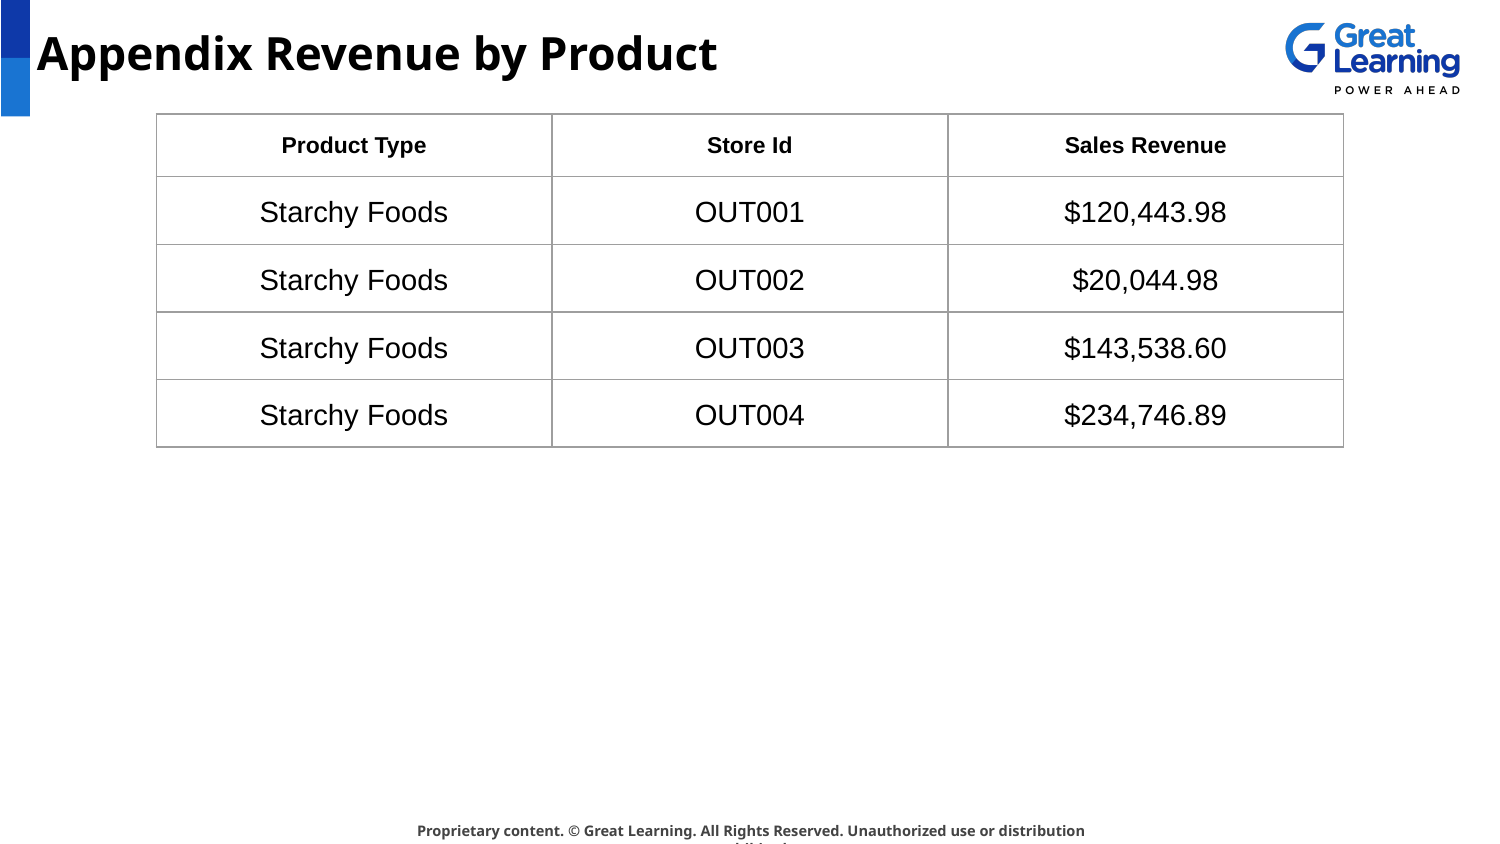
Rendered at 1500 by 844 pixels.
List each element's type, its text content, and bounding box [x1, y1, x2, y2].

table_cell OUT003 [553, 313, 947, 379]
table_cell $234,746.89 [949, 380, 1343, 446]
table_cell $20,044.98 [949, 245, 1343, 311]
table_header Product Type [157, 115, 551, 176]
table_cell Starchy Foods [157, 380, 551, 446]
table_cell OUT004 [553, 380, 947, 446]
title Appendix Revenue by Product [21, 9, 1420, 104]
picture [1258, 11, 1487, 106]
table_cell OUT002 [553, 245, 947, 311]
table_header Sales Revenue [949, 115, 1343, 176]
table_cell Starchy Foods [157, 177, 551, 244]
table_cell OUT001 [553, 177, 947, 244]
table_cell Starchy Foods [157, 313, 551, 379]
table_header Store Id [553, 115, 947, 176]
table_cell Starchy Foods [157, 245, 551, 311]
table_cell $143,538.60 [949, 313, 1343, 379]
table_cell $120,443.98 [949, 177, 1343, 244]
